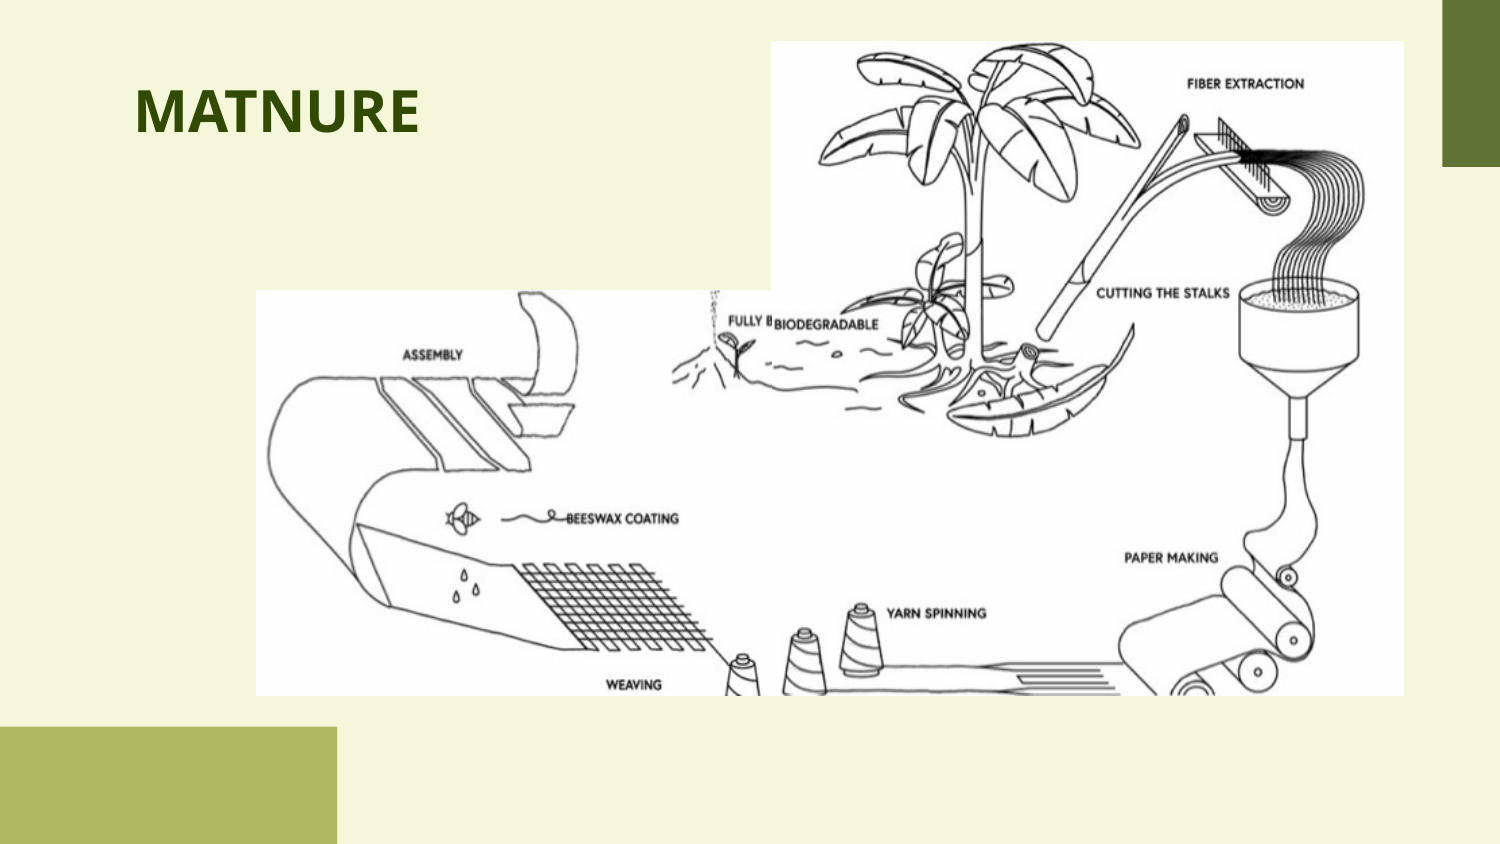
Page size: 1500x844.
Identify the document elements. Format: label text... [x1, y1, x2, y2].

picture [256, 41, 1404, 696]
title MATNURE [118, 59, 765, 154]
